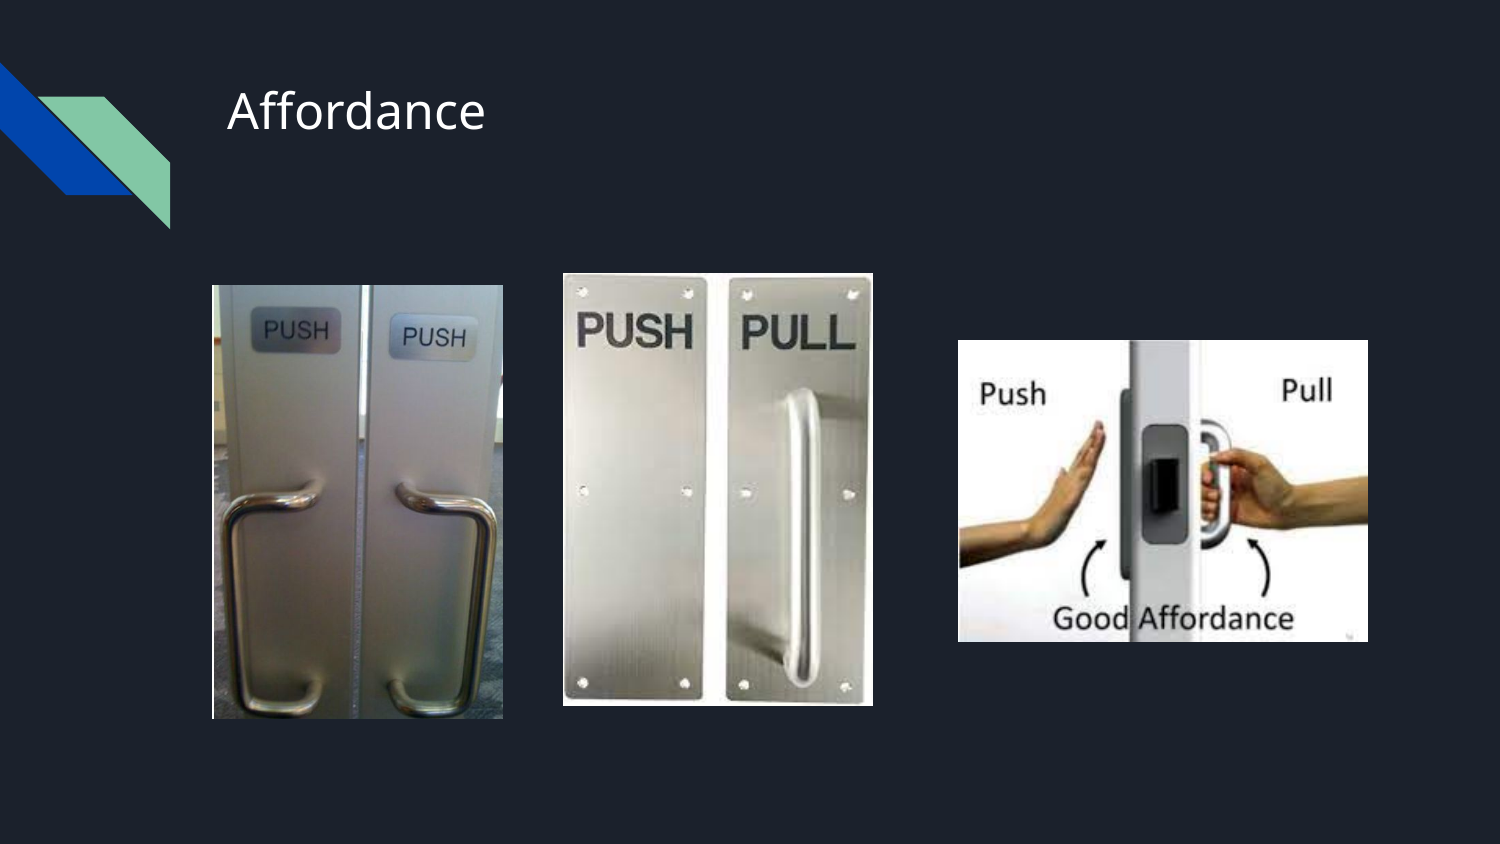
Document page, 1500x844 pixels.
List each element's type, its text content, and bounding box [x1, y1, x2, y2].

picture [957, 339, 1368, 642]
picture [212, 285, 504, 719]
title Affordance [212, 64, 1368, 215]
picture [563, 272, 874, 707]
